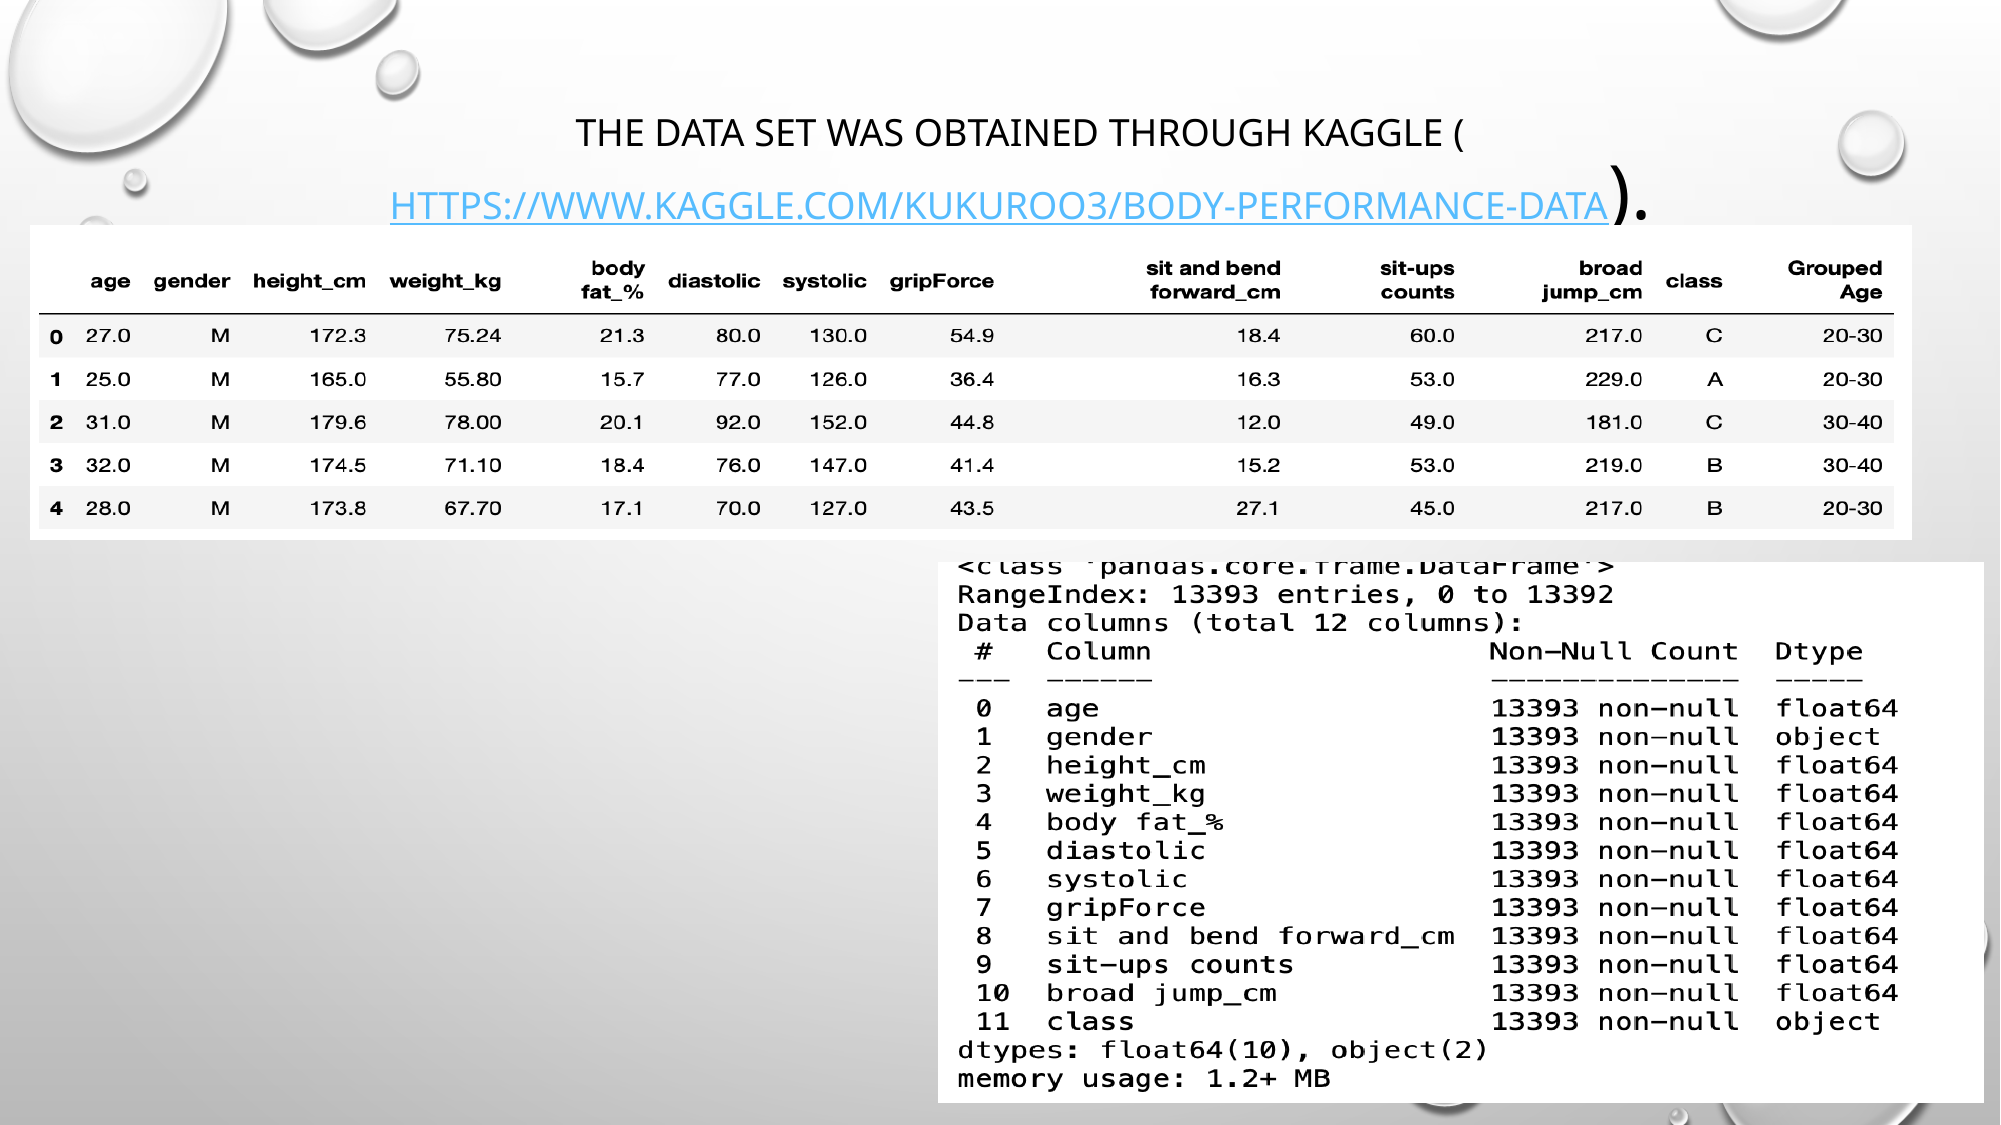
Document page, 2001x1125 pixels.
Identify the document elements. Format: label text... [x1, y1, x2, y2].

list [938, 562, 1984, 1103]
picture [0, 0, 2000, 1125]
title The data set was obtained through Kaggle (https://www.kaggle.com/kukuroo3/body-performance-data). [149, 69, 1891, 224]
